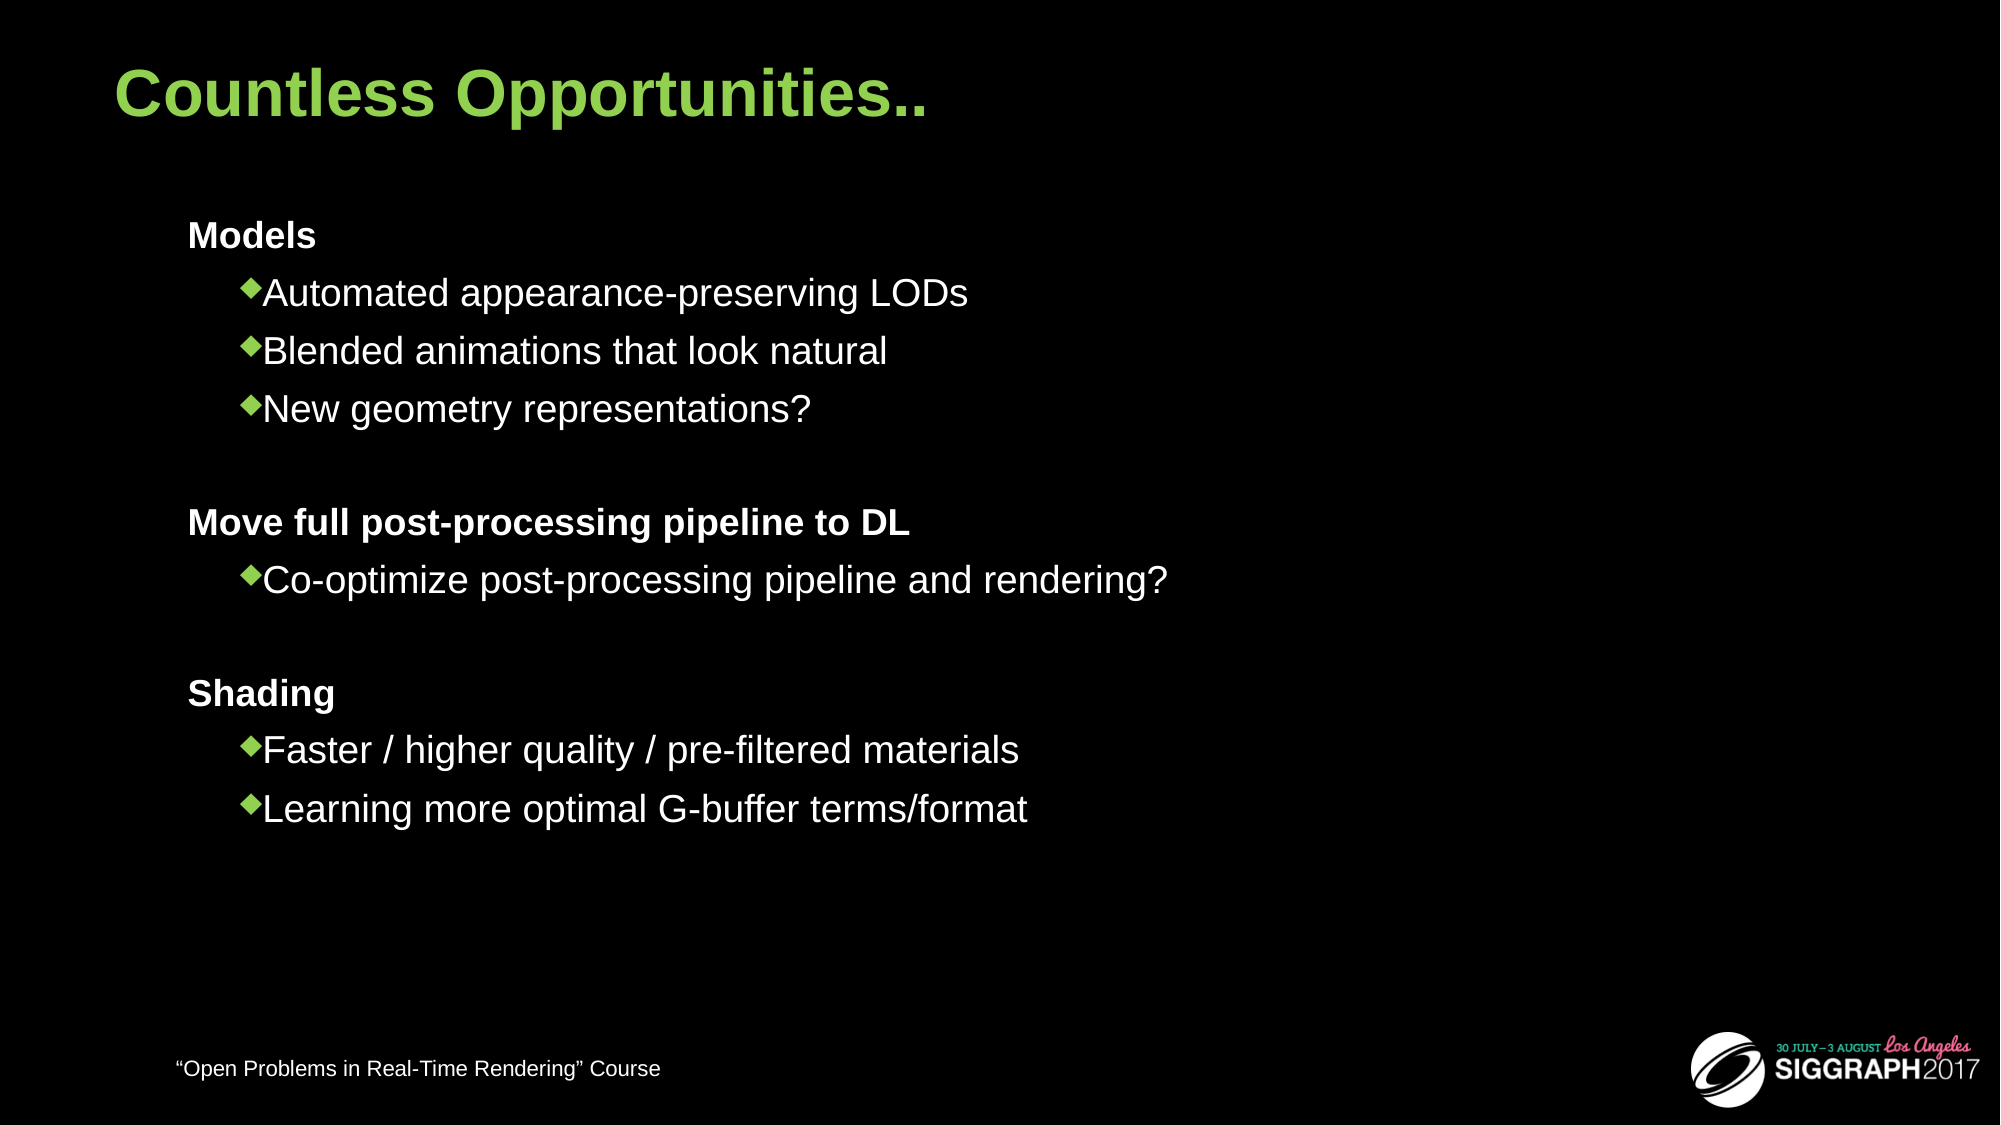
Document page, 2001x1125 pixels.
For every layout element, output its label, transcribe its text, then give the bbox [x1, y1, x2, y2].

title Countless Opportunities.. [99, 5, 1900, 145]
picture [1691, 1032, 1980, 1108]
list Models Automated appearance-preserving LODs Blended animations that look natural New geometry representations? Move full post-processing pipeline to DL Co-optimize post-processing pipeline and rendering? Shading Faster / higher quality / pre-filtered materials Learning more optimal G-buffer terms/format [99, 184, 1900, 1000]
